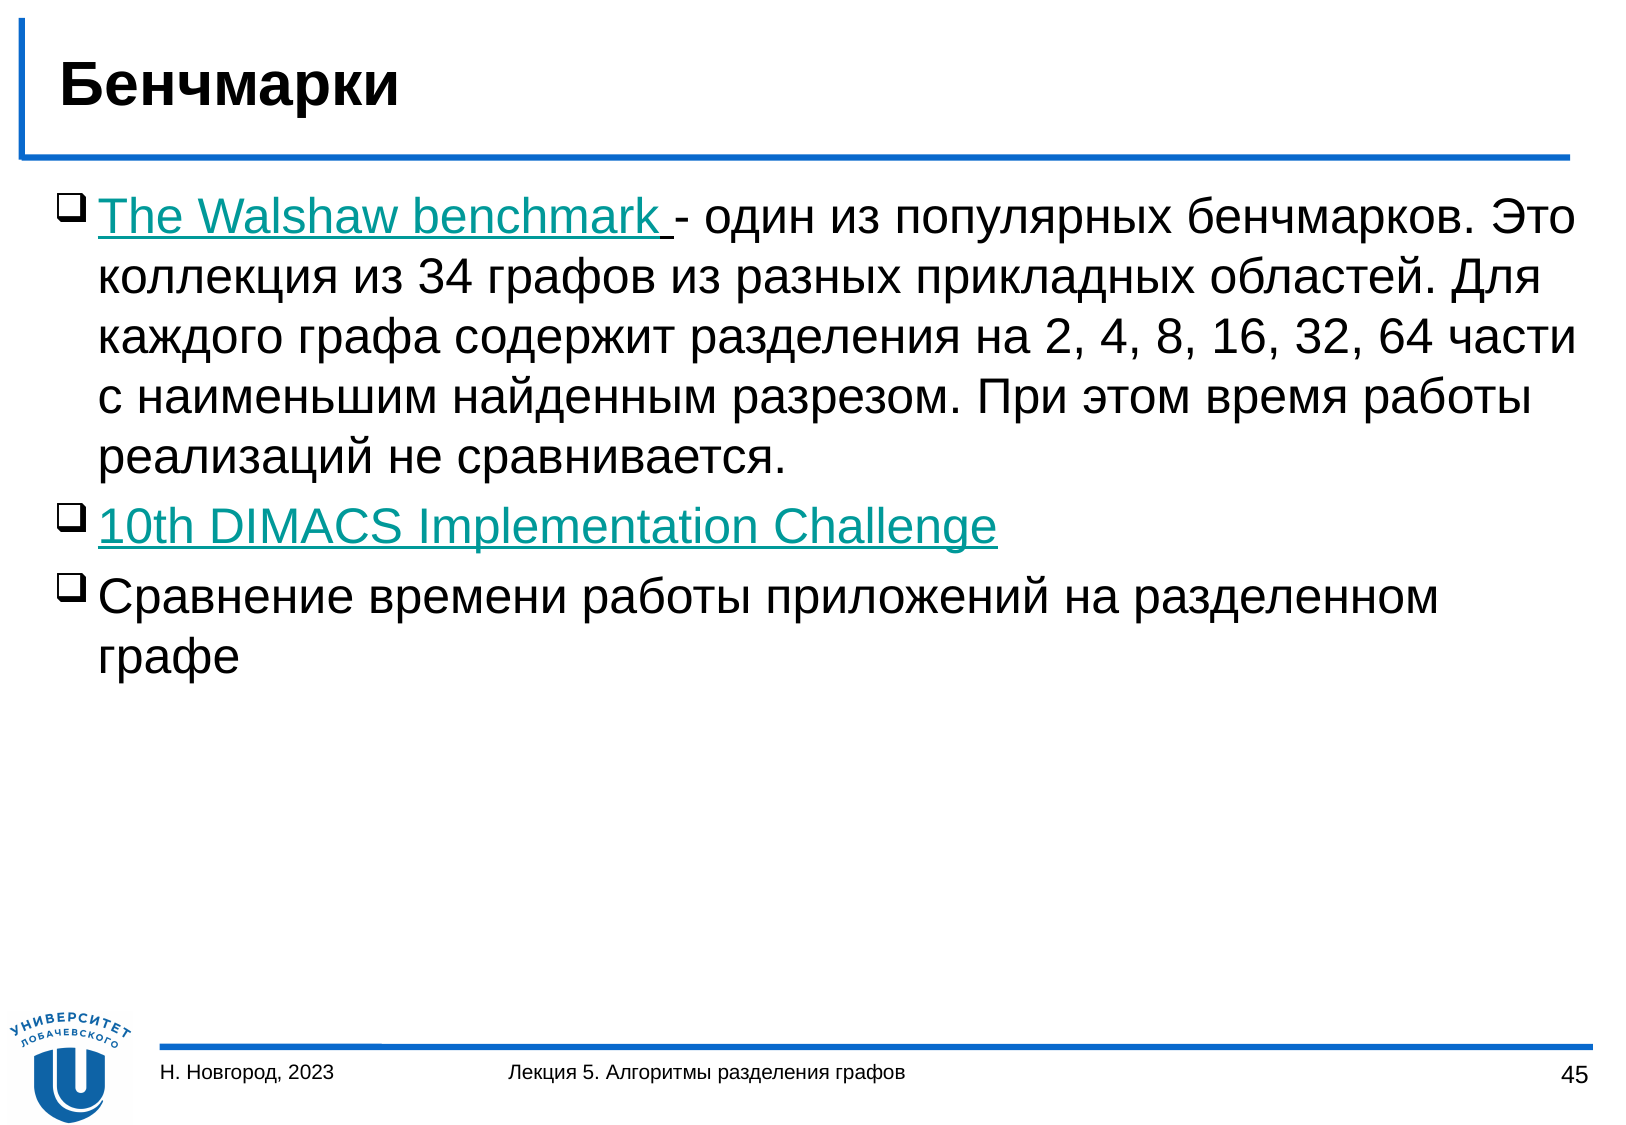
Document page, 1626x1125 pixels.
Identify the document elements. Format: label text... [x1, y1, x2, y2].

list The Walshaw benchmark - один из популярных бенчмарков. Это коллекция из 34 графов из разных прикладных областей. Для каждого графа содержит разделения на 2, 4, 8, 16, 32, 64 части с наименьшим найденным разрезом. При этом время работы реализаций не сравнивается. 10th DIMACS Implementation Challenge Сравнение времени работы приложений на разделенном графе [38, 175, 1598, 1032]
slide_number Н. Новгород, 2023 [144, 1051, 482, 1125]
slide_number 45 [1450, 1051, 1605, 1125]
picture [7, 1011, 133, 1125]
title Бенчмарки [44, 33, 1598, 127]
footer Лекция 5. Алгоритмы разделения графов [493, 1051, 1439, 1125]
